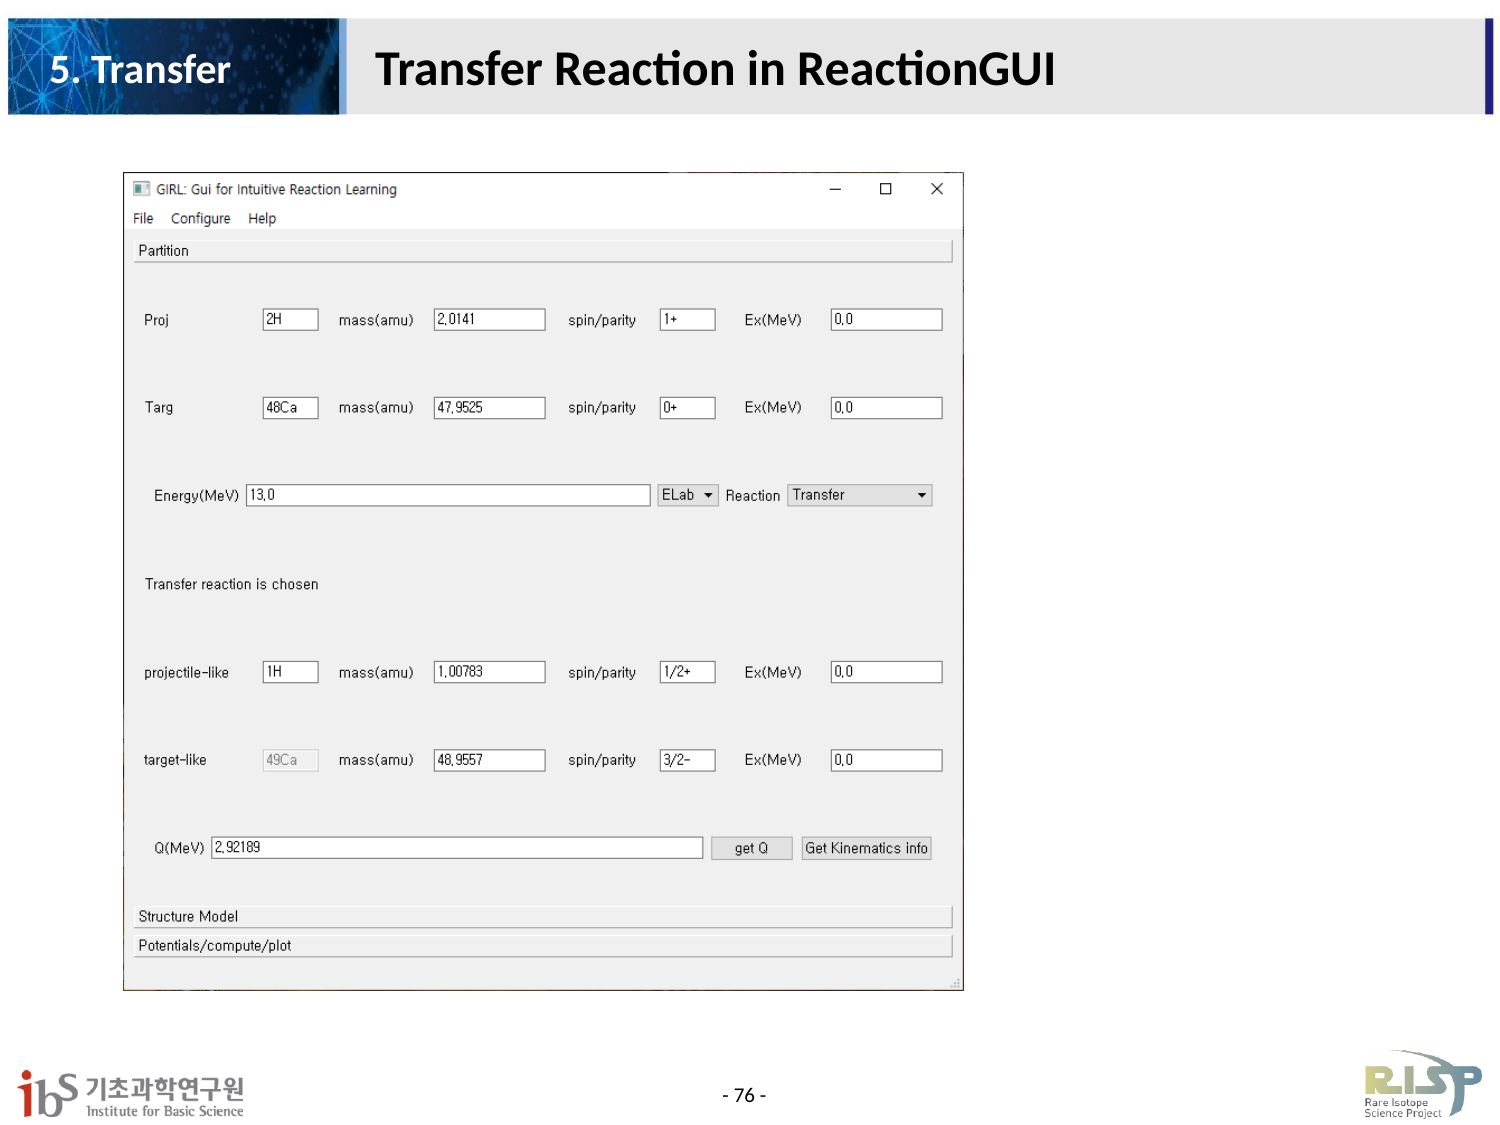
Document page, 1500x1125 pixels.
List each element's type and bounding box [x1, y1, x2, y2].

picture [2, 10, 1500, 130]
picture [123, 172, 964, 991]
picture [17, 1070, 243, 1117]
picture [1364, 1049, 1482, 1119]
